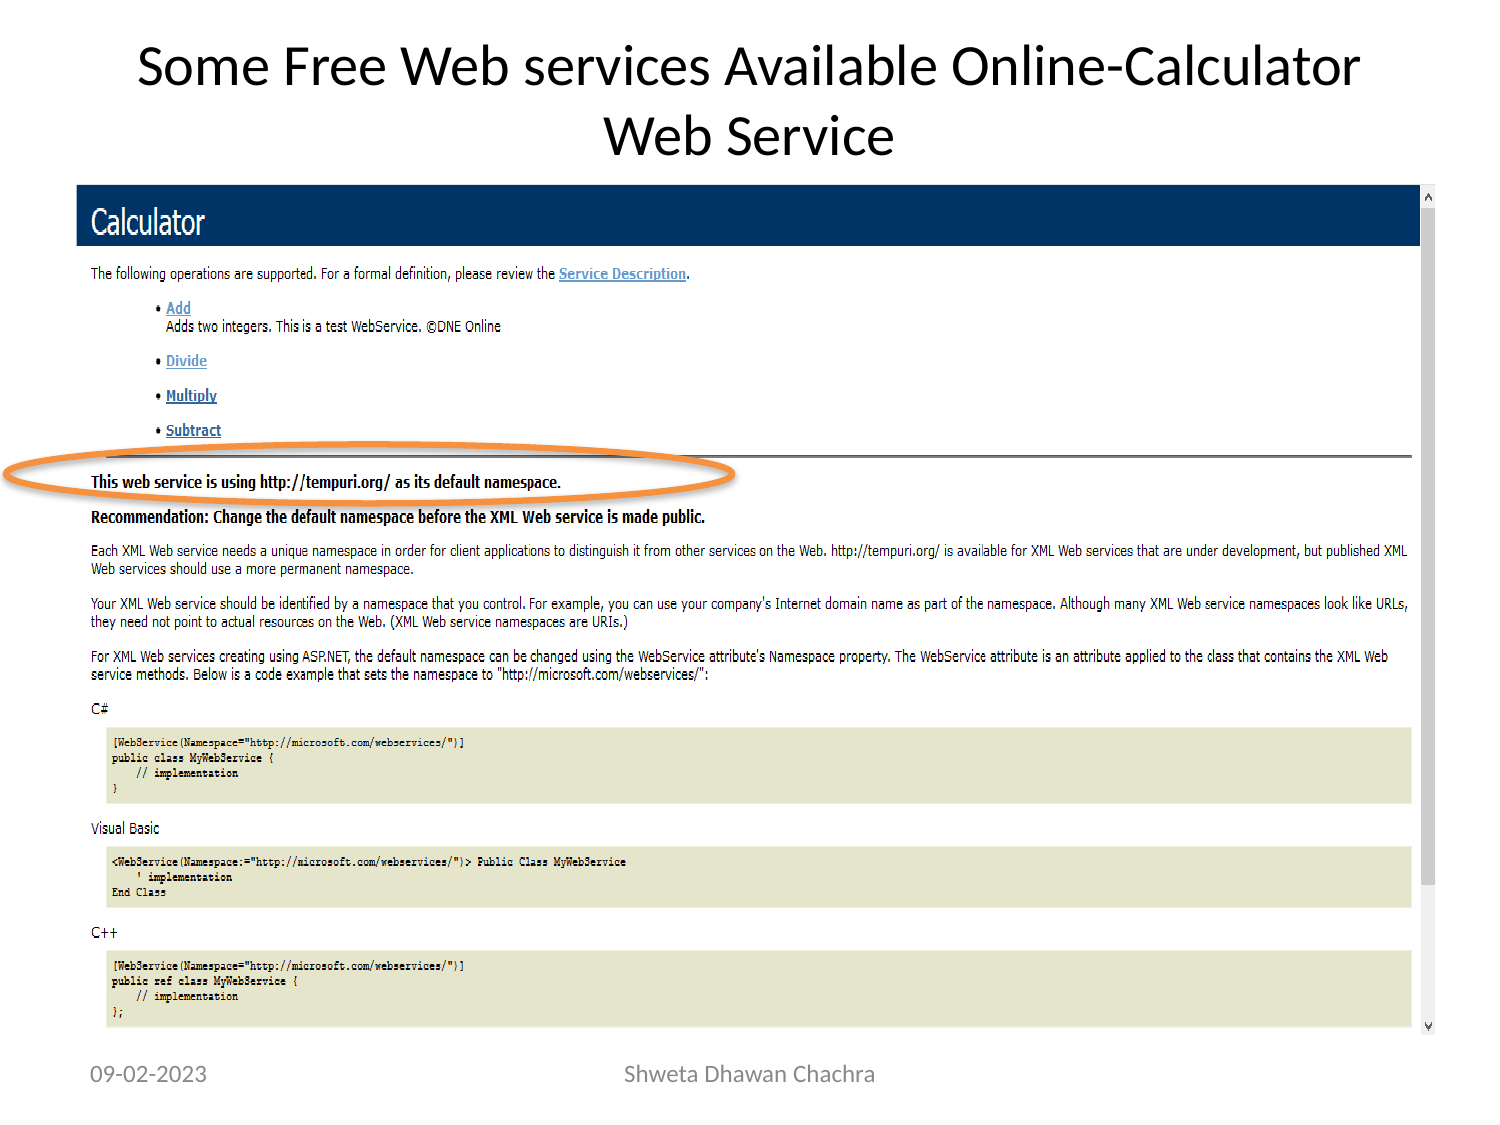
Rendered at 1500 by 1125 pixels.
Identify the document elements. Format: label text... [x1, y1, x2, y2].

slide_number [75, 1043, 425, 1103]
picture [76, 184, 1436, 1036]
title Some Free Web services Available Online-Calculator Web Service [75, 45, 1425, 149]
text_box [5, 456, 71, 491]
footer Shweta Dhawan Chachra [512, 1044, 988, 1103]
